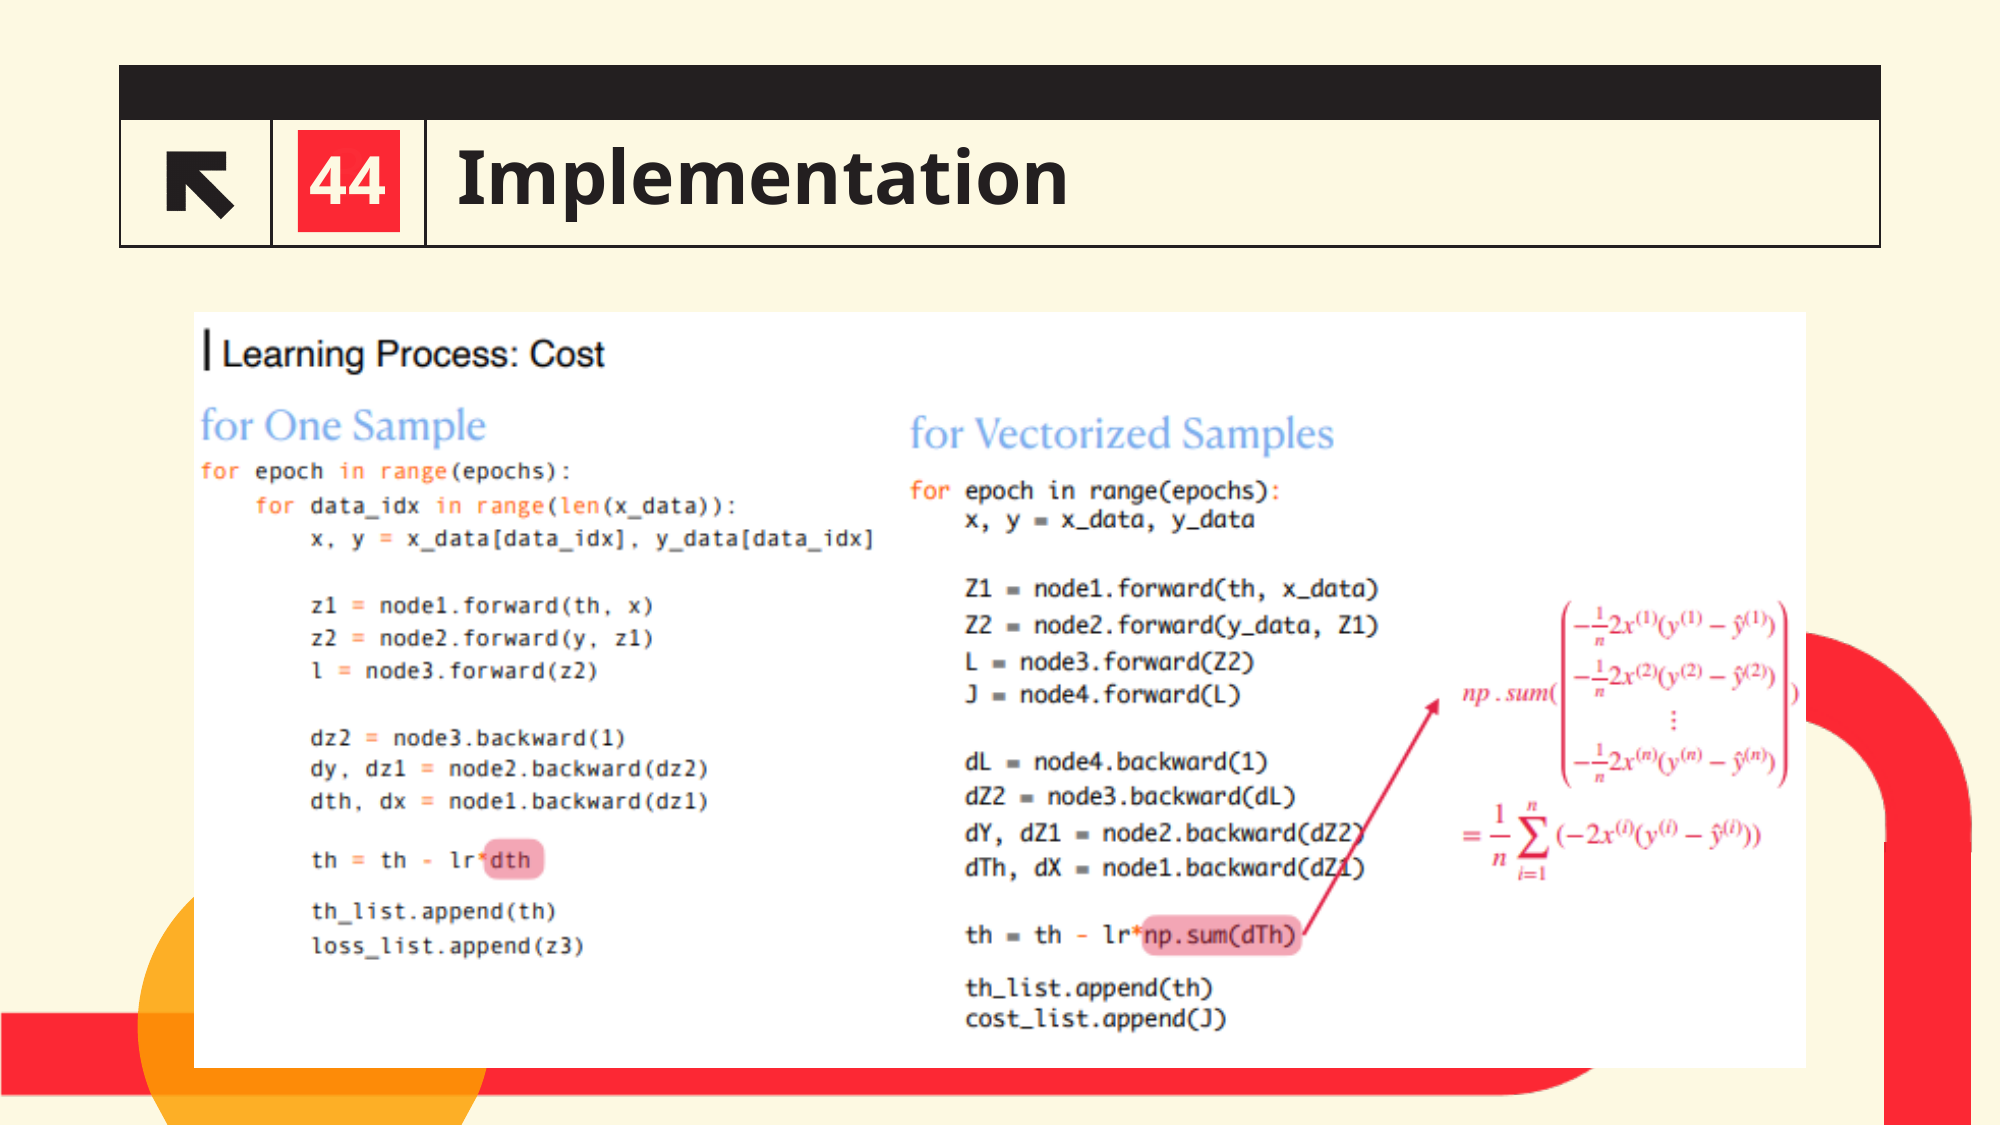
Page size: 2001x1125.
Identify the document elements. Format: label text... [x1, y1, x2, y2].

slide_number 44 [271, 132, 426, 235]
picture [121, 105, 271, 258]
title Implementation [442, 116, 1880, 244]
picture [0, 312, 2001, 1125]
